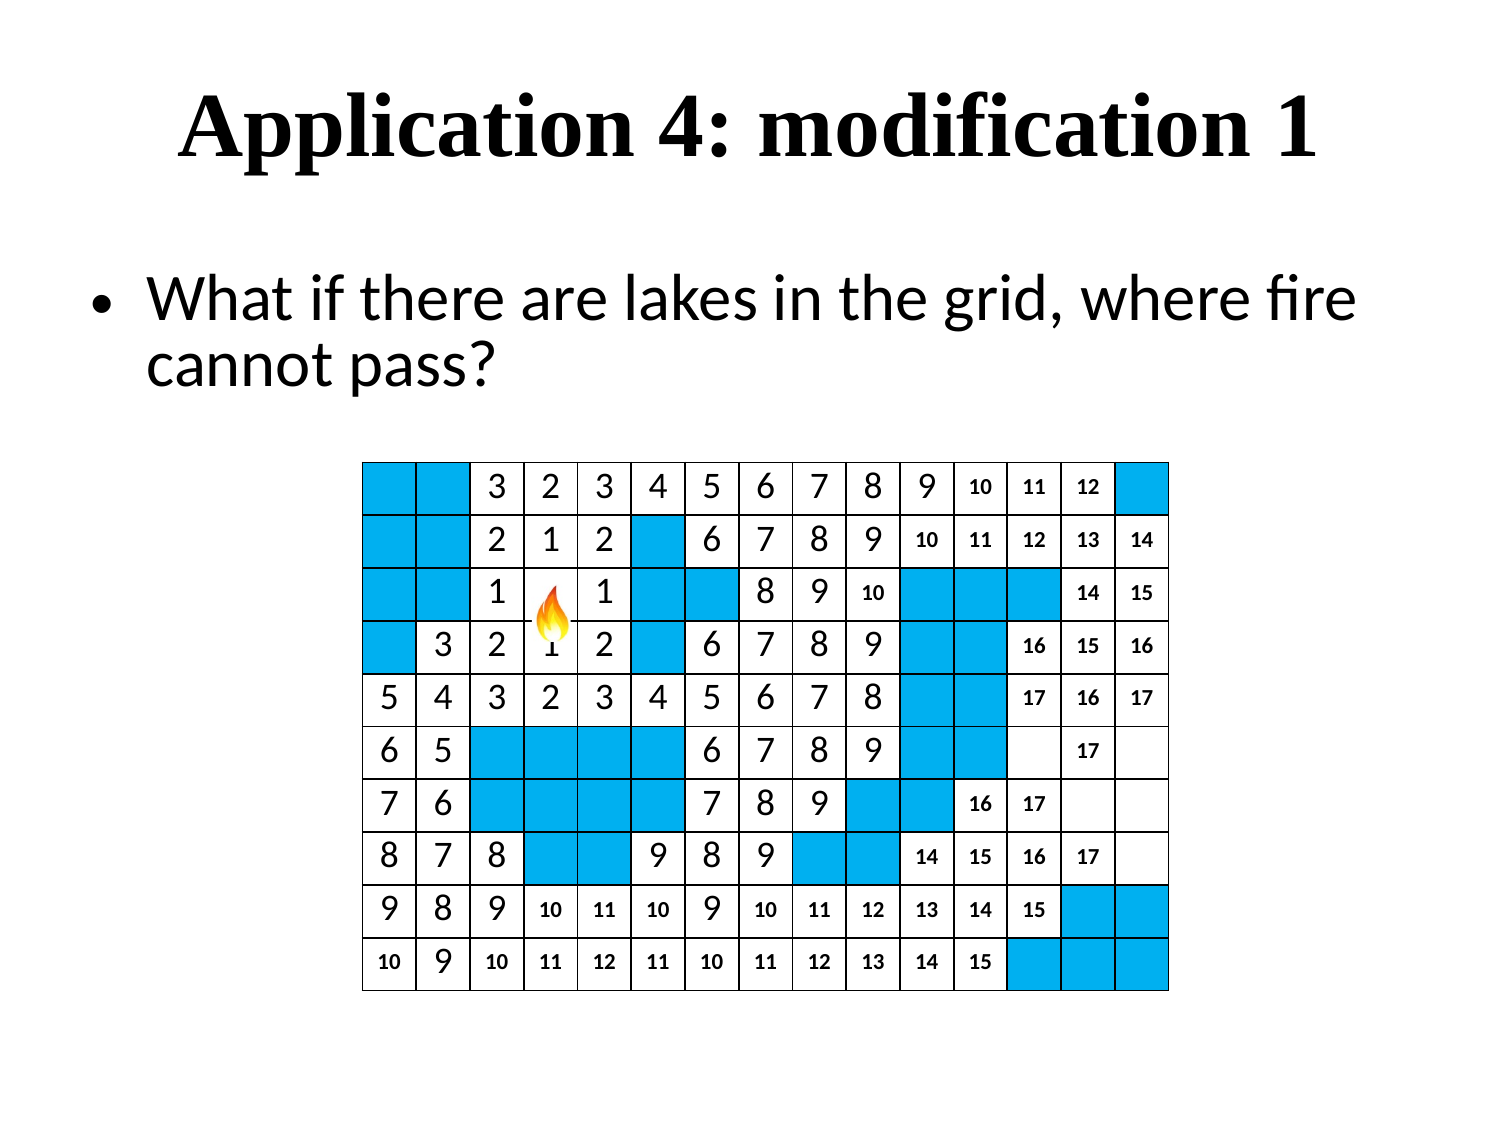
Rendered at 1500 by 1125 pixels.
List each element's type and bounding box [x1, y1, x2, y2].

text_box [74, 262, 1425, 1005]
title [24, 26, 1475, 214]
picture [531, 583, 571, 642]
